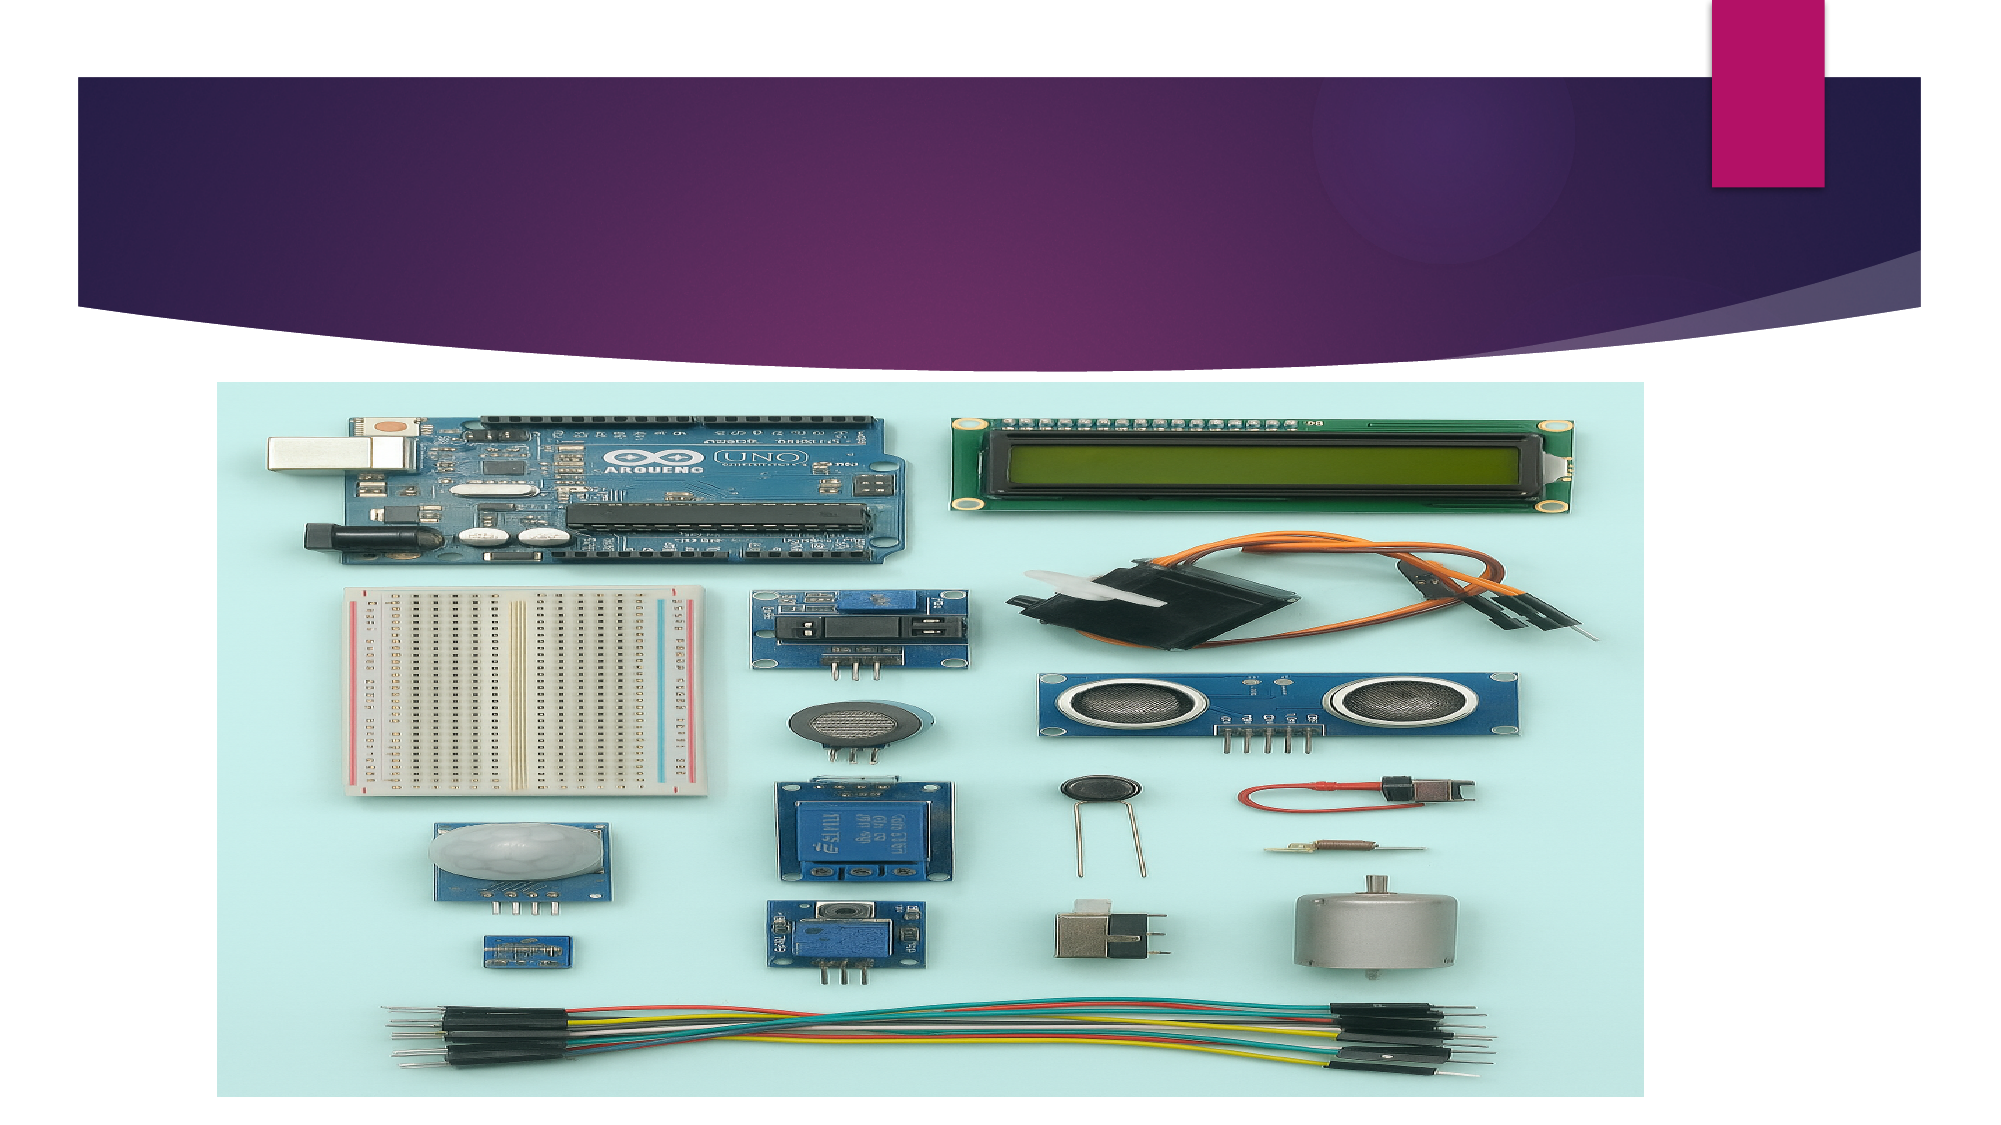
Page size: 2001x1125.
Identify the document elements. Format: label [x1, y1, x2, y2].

list [217, 381, 1644, 1098]
